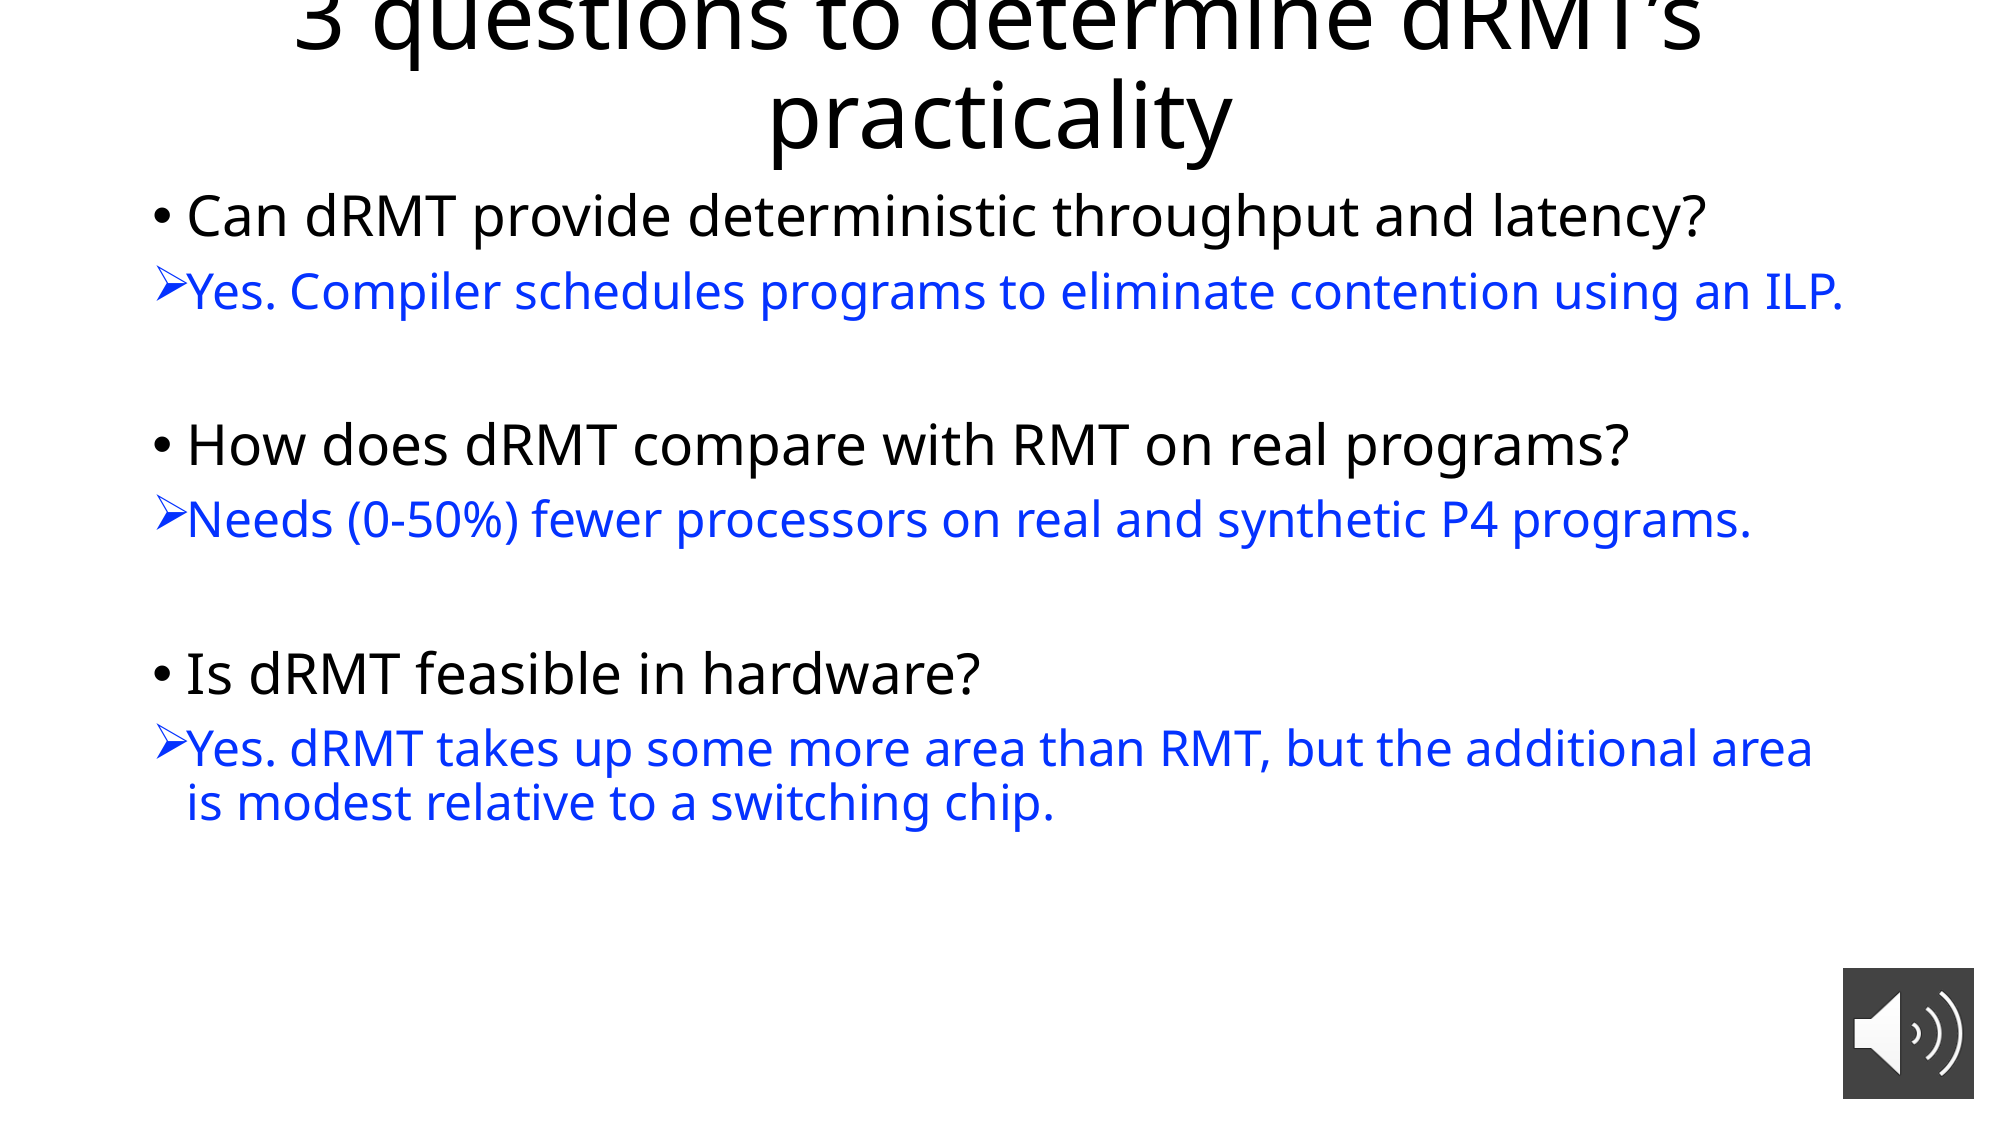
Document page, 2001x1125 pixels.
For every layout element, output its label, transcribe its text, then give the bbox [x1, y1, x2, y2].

list Can dRMT provide deterministic throughput and latency? Yes. Compiler schedules programs to eliminate contention using an ILP. How does dRMT compare with RMT on real programs? Needs (0-50%) fewer processors on real and synthetic P4 programs. Is dRMT feasible in hardware? Yes. dRMT takes up some more area than RMT, but the additional area is modest relative to a switching chip. [137, 179, 1863, 894]
title 3 questions to determine dRMT’s practicality [80, 0, 1919, 179]
picture [1841, 966, 1975, 1100]
